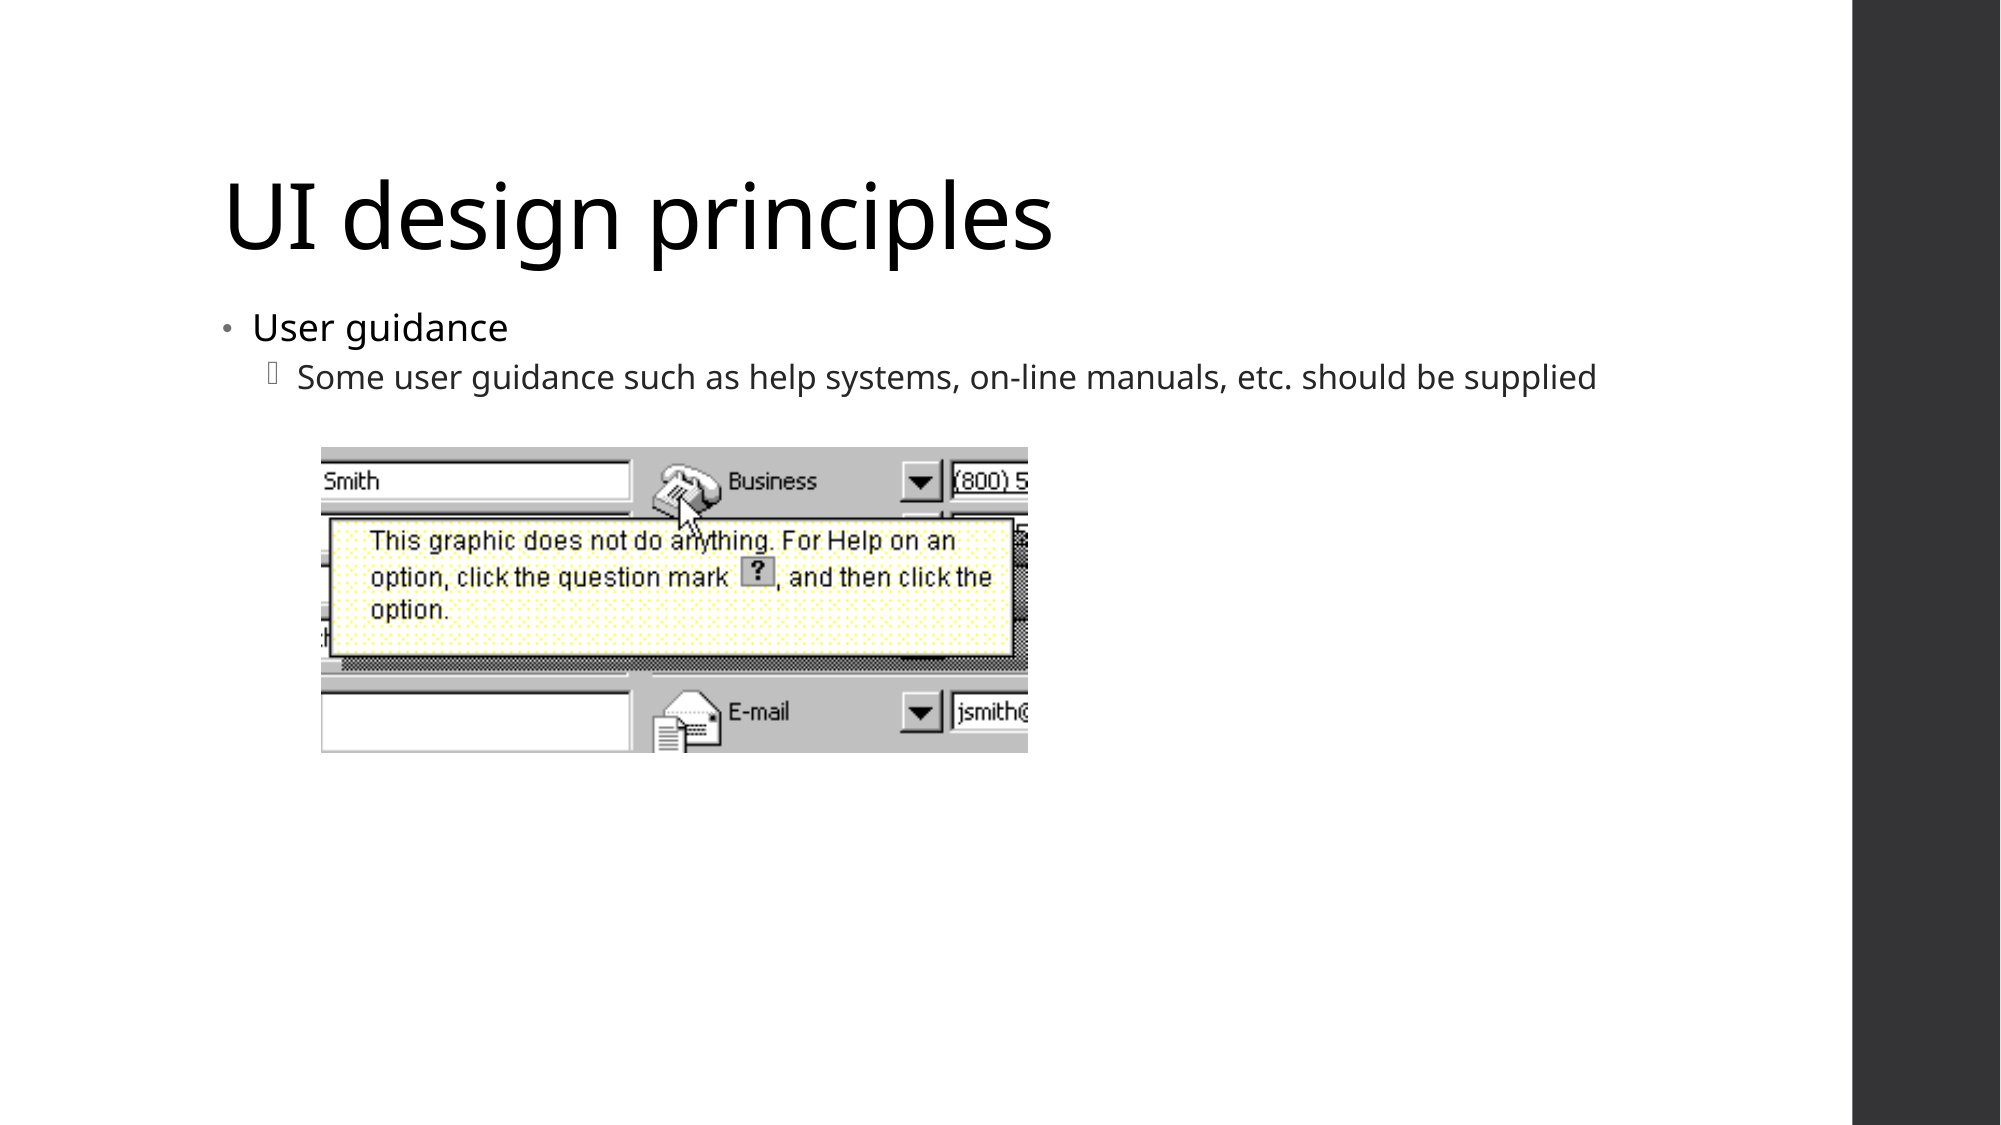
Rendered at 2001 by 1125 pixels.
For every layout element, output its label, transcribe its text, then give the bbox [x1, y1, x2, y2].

list User guidance Some user guidance such as help systems, on-line manuals, etc. should be supplied [206, 299, 1617, 1014]
title UI design principles [206, 60, 1797, 278]
picture [321, 446, 1028, 754]
